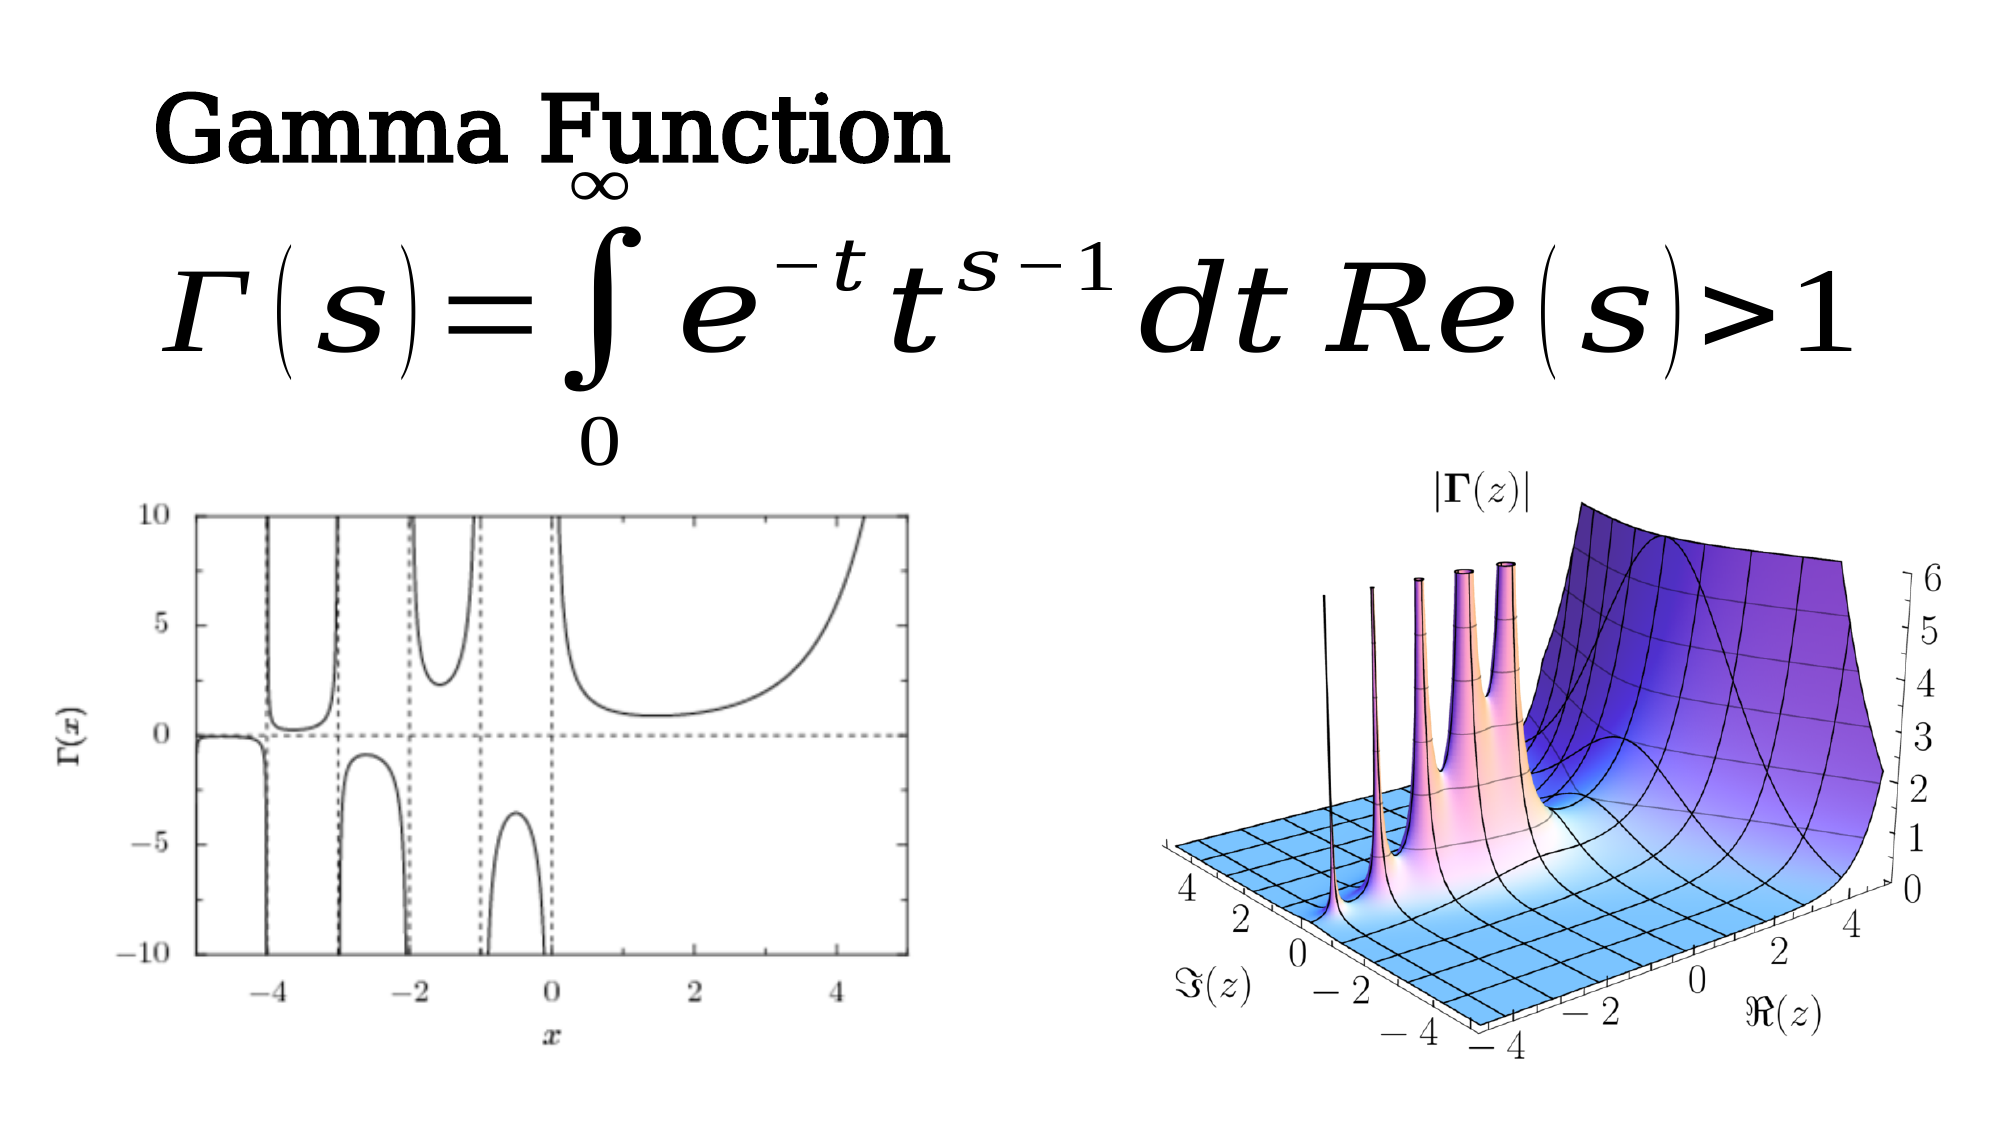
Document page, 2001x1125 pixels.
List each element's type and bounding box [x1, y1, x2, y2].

picture [1153, 446, 1949, 1069]
picture [51, 498, 916, 1052]
